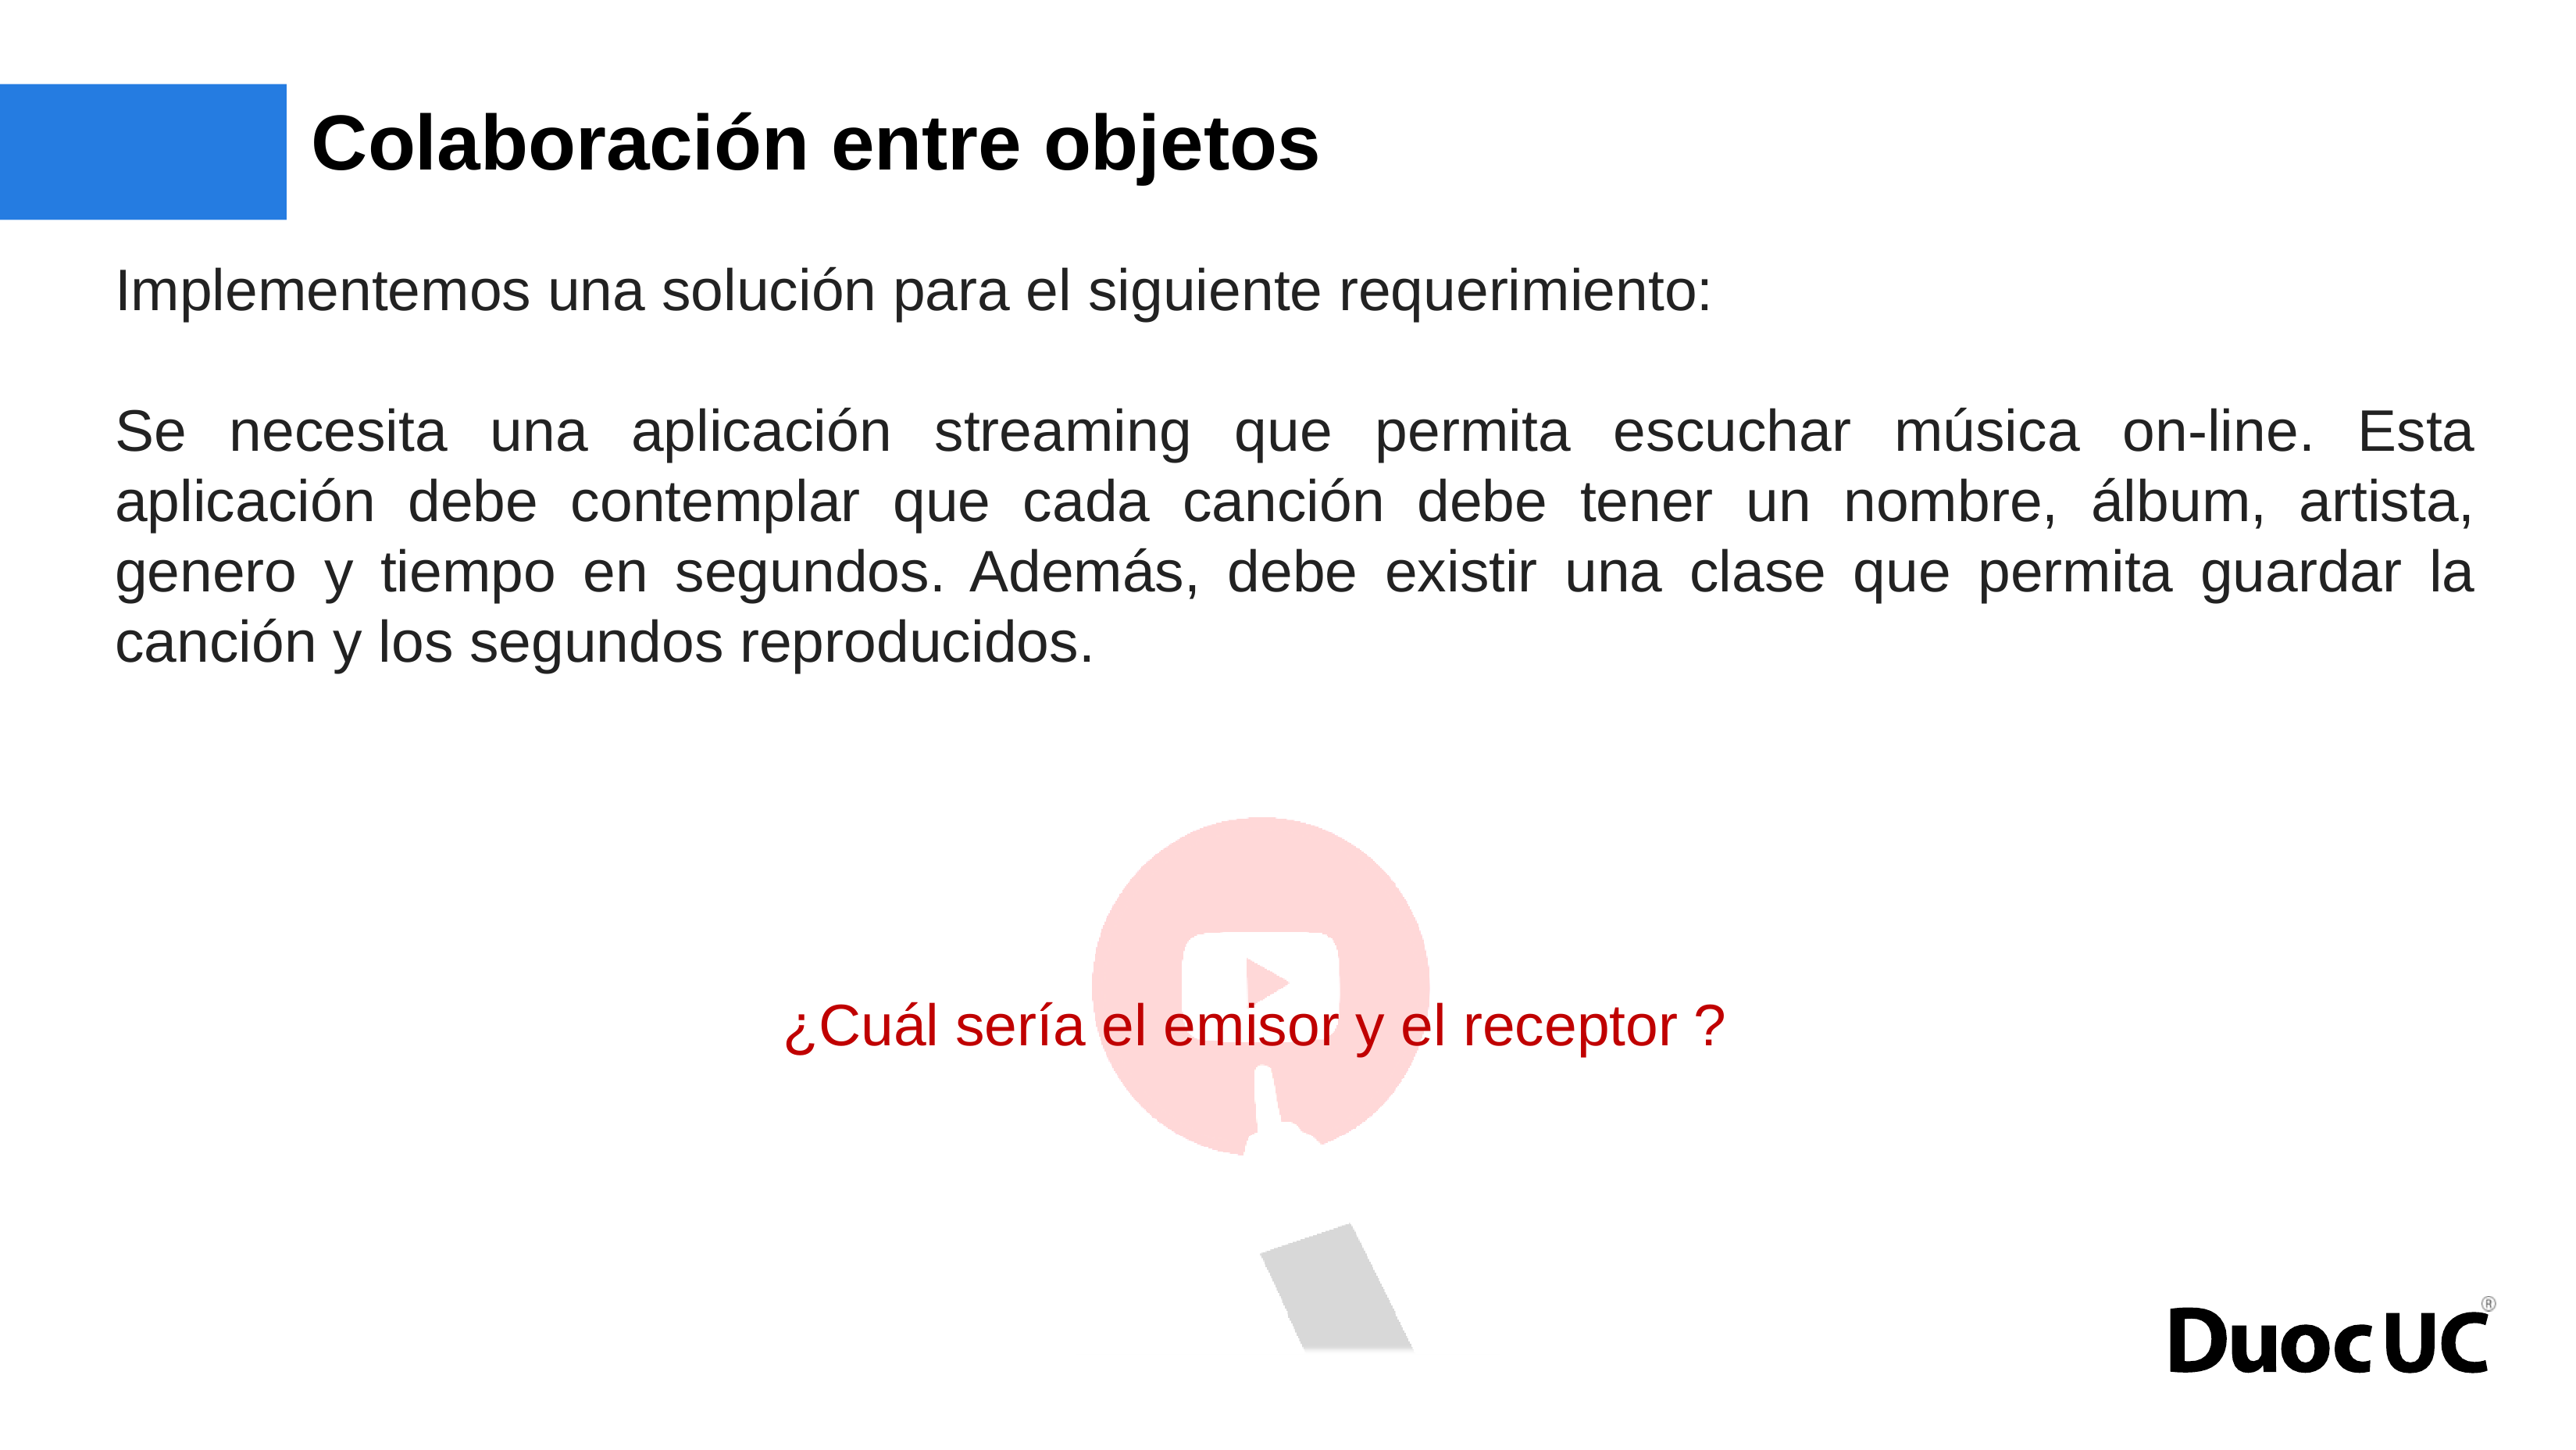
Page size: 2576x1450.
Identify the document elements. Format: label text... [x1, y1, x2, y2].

picture [1072, 809, 1504, 1355]
text_box ¿Cuál sería el emisor y el receptor ? [1507, 981, 1805, 1082]
picture [2489, 1296, 2496, 1312]
text_box ¿Cuál sería el emisor y el receptor ? [771, 981, 1069, 1082]
text_box Implementemos una solución para el siguiente requerimiento: Se necesita una aplicación streaming que permita escuchar música on-line. Esta aplicación debe contemplar que cada canción debe tener un nombre, álbum, artista, genero y tiempo en segundos. Además, debe existir una clase que permita guardar la canción y los segundos reproducidos. [96, 246, 2489, 1399]
title Colaboración entre objetos [311, 91, 2489, 187]
